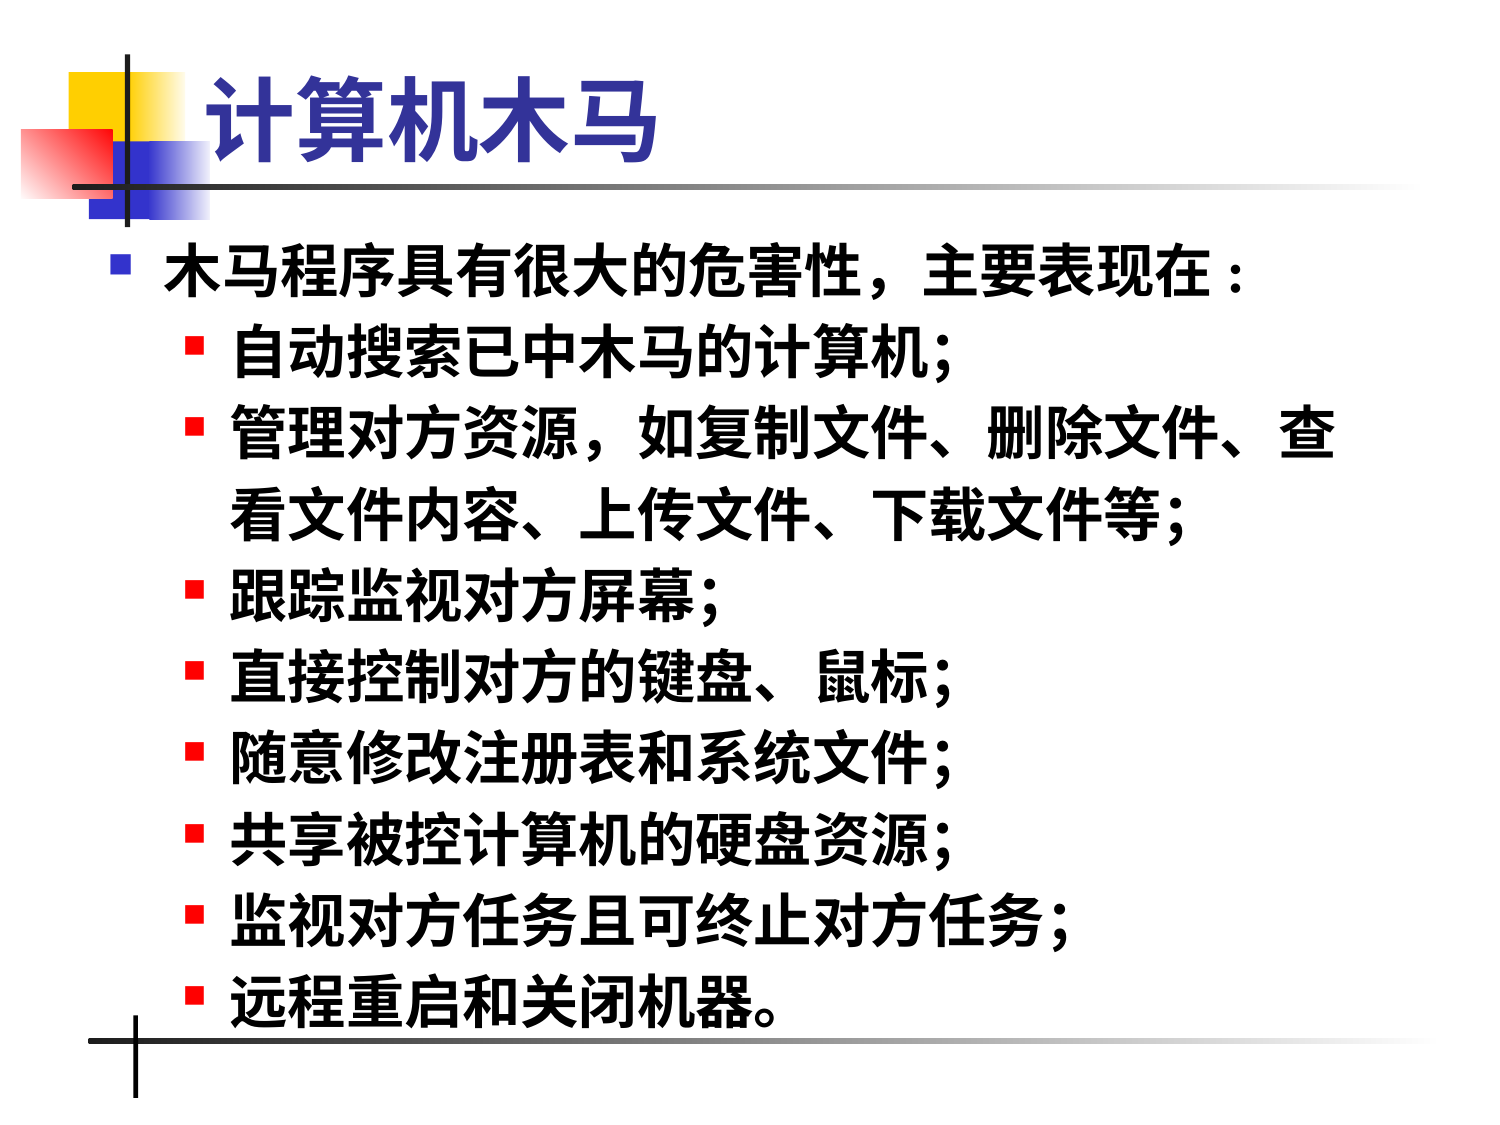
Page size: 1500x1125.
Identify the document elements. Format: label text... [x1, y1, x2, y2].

title 计算机木马 [188, 23, 1468, 181]
list 木马程序具有很大的危害性，主要表现在: 自动搜索已中木马的计算机； 管理对方资源，如复制文件、删除文件、查看文件内容、上传文件、下载文件等； 跟踪监视对方屏幕； 直接控制对方的键盘、鼠标； 随意修改注册表和系统文件； 共享被控计算机的硬盘资源； 监视对方任务且可终止对方任务； 远程重启和关闭机器。 [92, 214, 1381, 1041]
